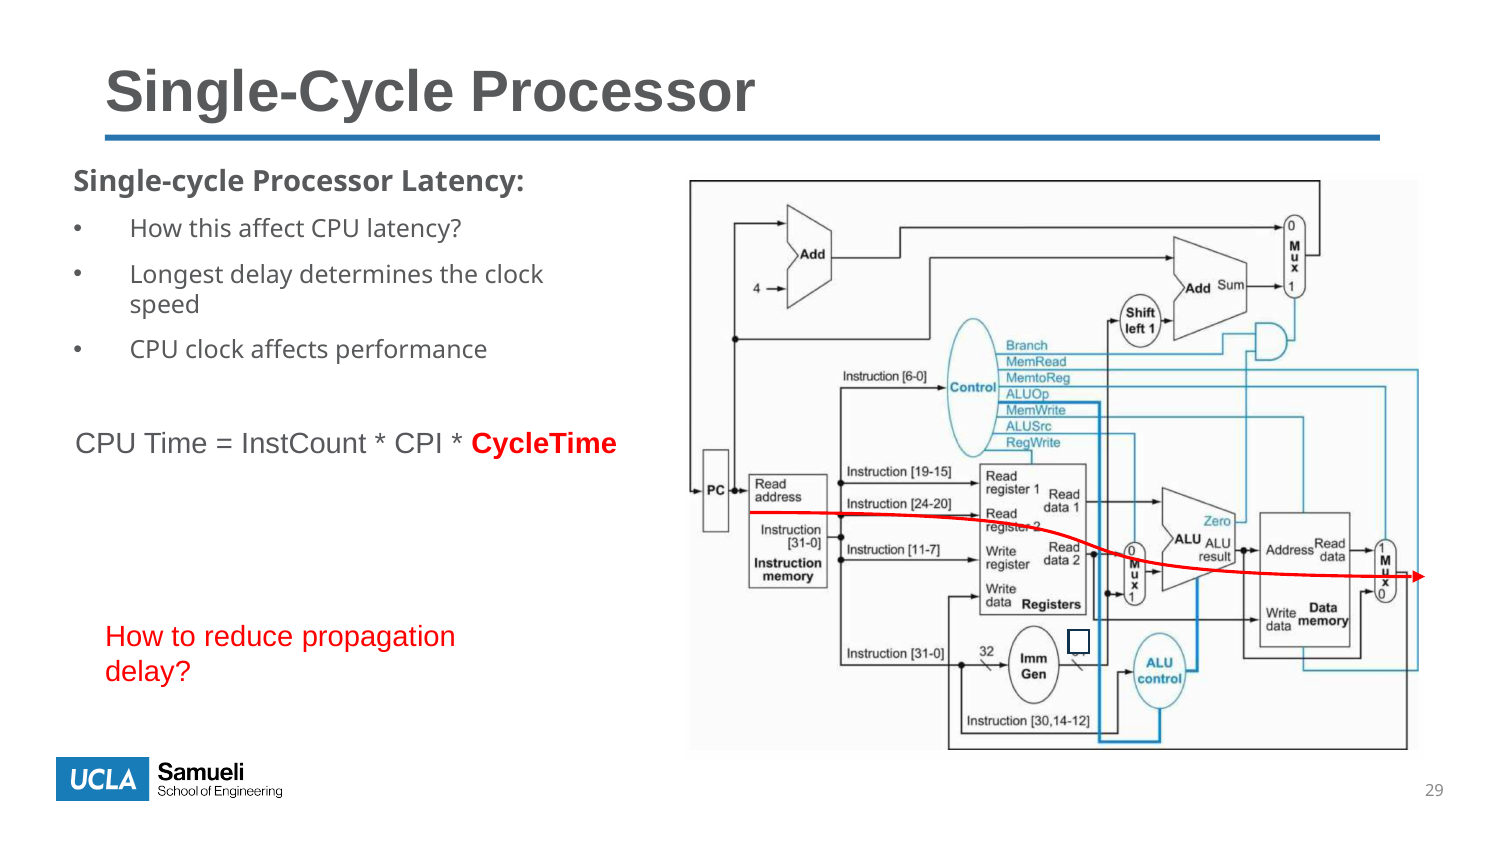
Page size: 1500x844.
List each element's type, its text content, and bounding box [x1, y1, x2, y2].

slide_number 29 [1425, 780, 1500, 840]
picture [56, 757, 282, 801]
text_box CPU Time = InstCount * CPI * CycleTime [75, 424, 684, 460]
text_box How to reduce propagation delay? [104, 617, 547, 688]
title Single-Cycle Processor [105, 60, 1380, 125]
list Single-cycle Processor Latency: How this affect CPU latency? Longest delay determines the clock speed CPU clock affects performance [73, 162, 597, 375]
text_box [749, 512, 1425, 577]
picture [684, 173, 1425, 759]
